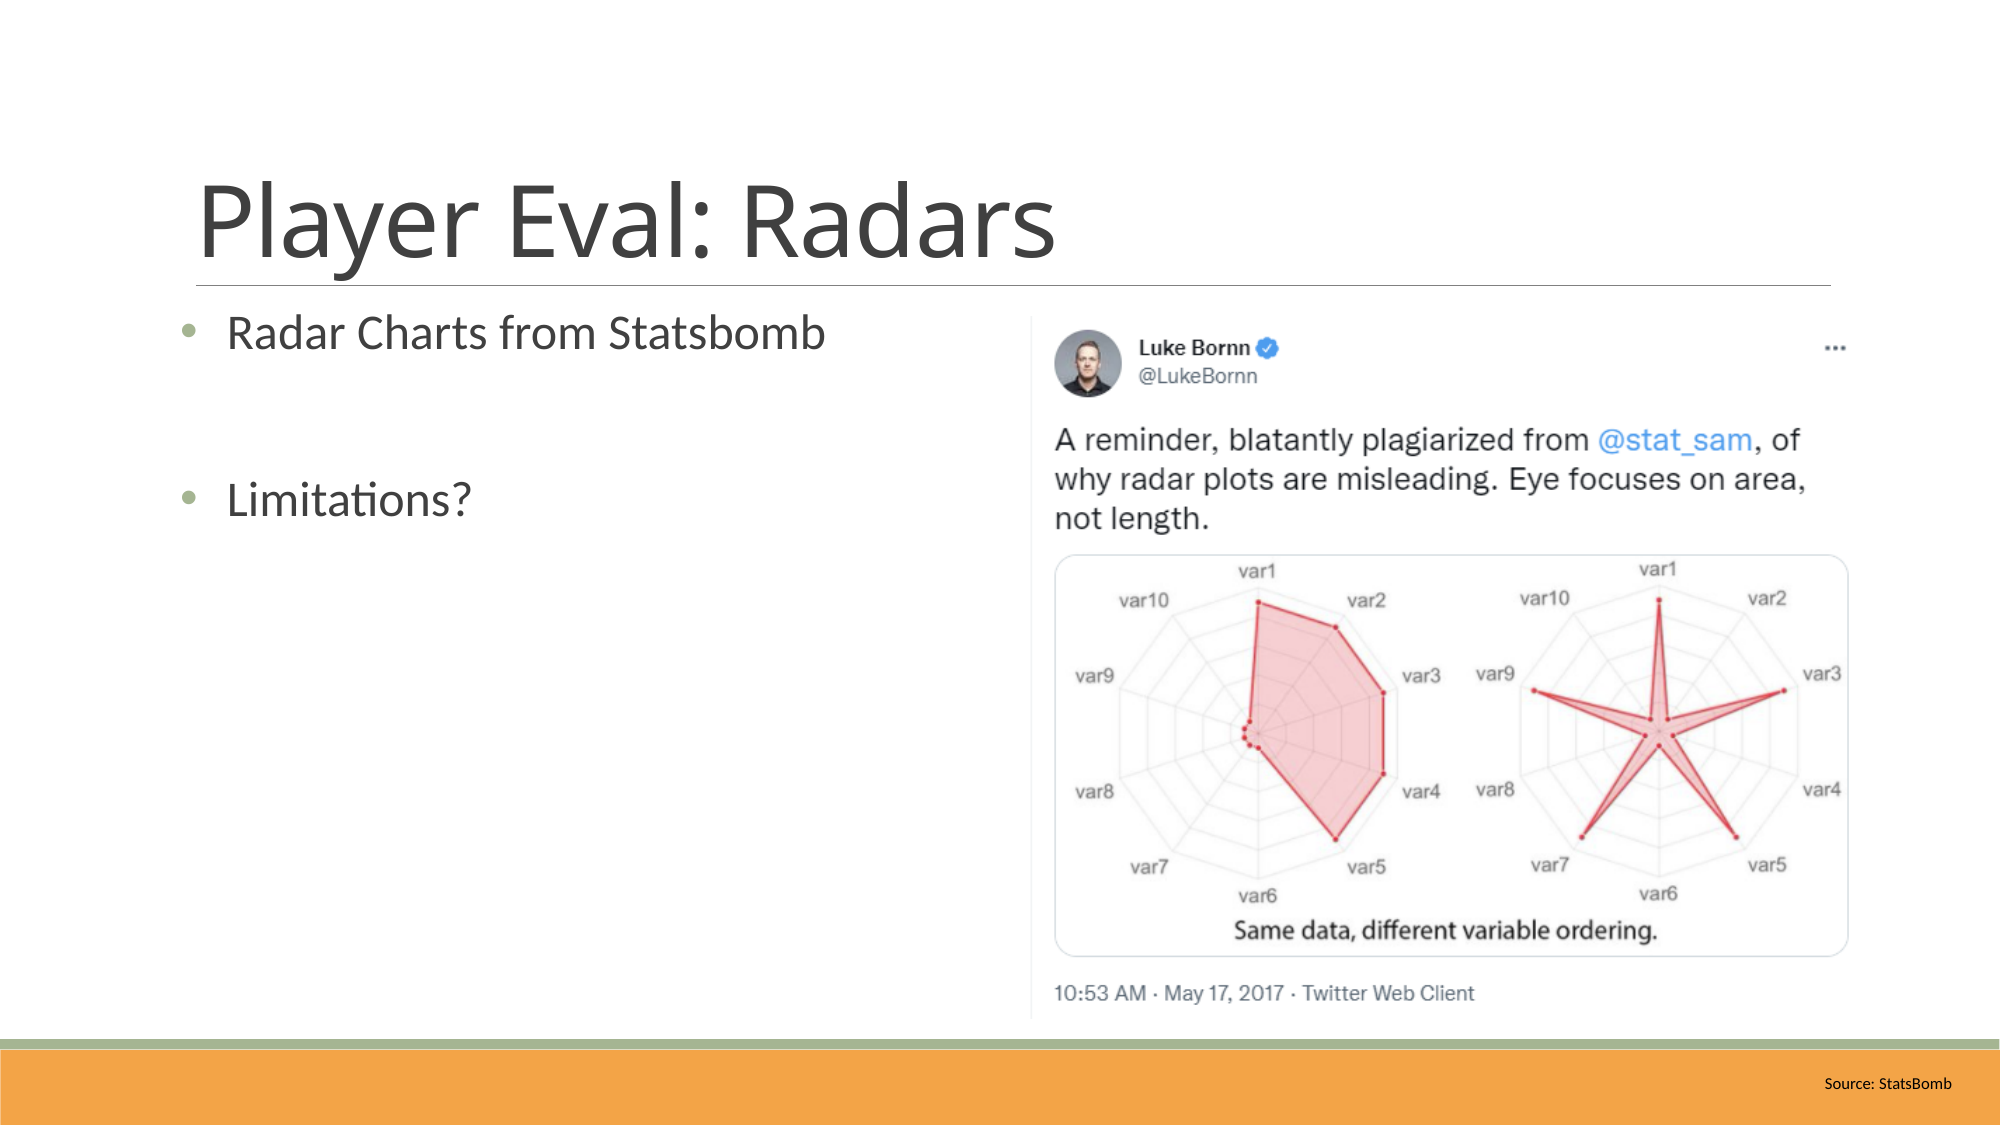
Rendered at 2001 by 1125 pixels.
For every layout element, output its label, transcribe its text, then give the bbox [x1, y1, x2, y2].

title Player Eval: Radars [180, 47, 1830, 285]
picture [1027, 315, 1870, 1019]
text_box Source: StatsBomb [1139, 1065, 1967, 1101]
list Radar Charts from Statsbomb Limitations? [180, 299, 1830, 1036]
